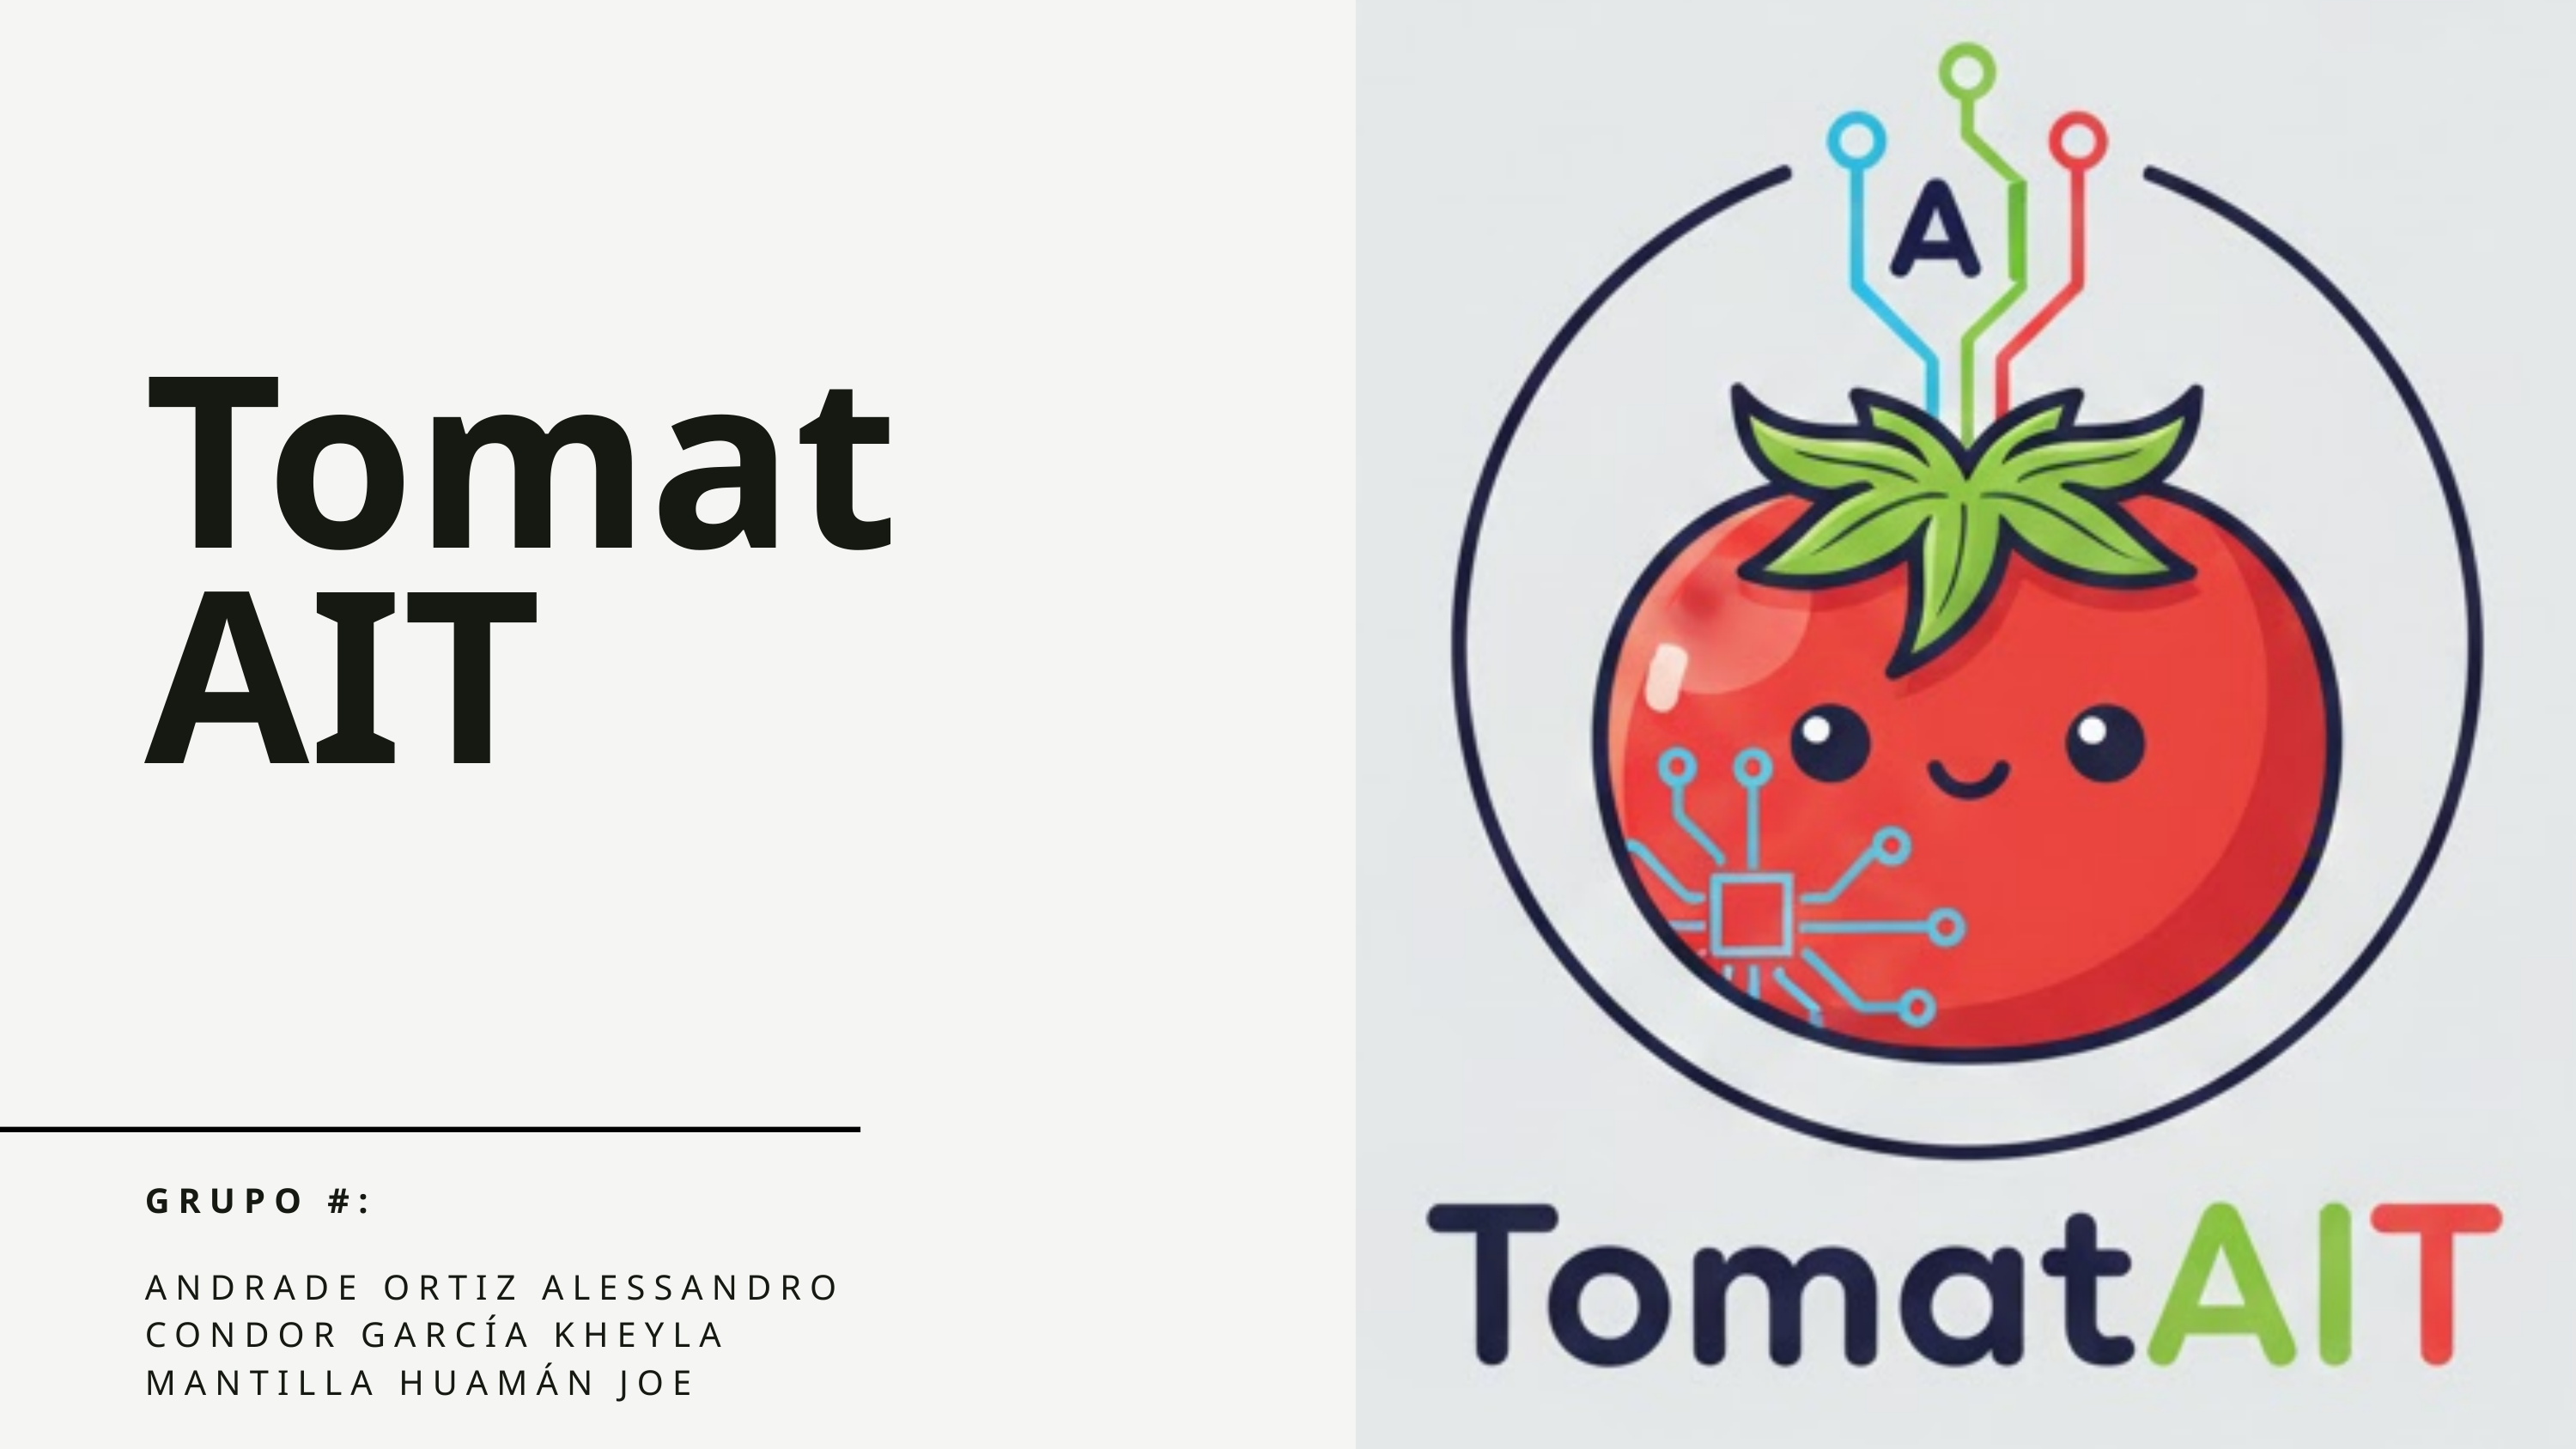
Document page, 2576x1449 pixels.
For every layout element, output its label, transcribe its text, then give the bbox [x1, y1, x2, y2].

text_box ANDRADE ORTIZ ALESSANDRO CONDOR GARCÍA KHEYLA MANTILLA HUAMÁN JOE [144, 1258, 993, 1403]
text_box [1355, 0, 2576, 1449]
text_box GRUPO #: [144, 1173, 993, 1221]
text_box Tomat AIT [144, 380, 1152, 812]
